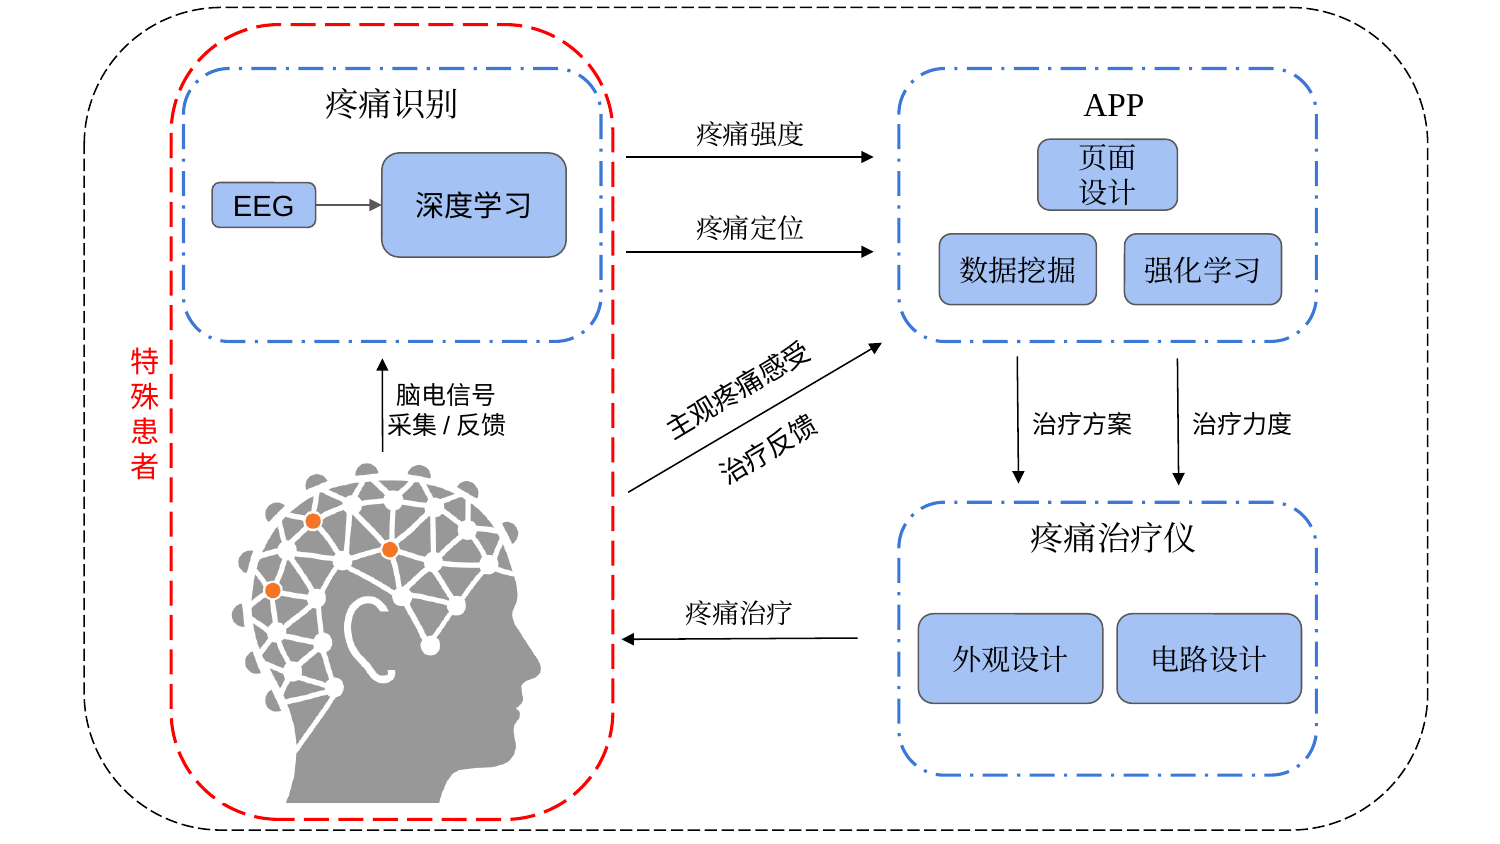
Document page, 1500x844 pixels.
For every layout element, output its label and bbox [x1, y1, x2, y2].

picture [218, 451, 547, 804]
text_box [84, 7, 1428, 831]
